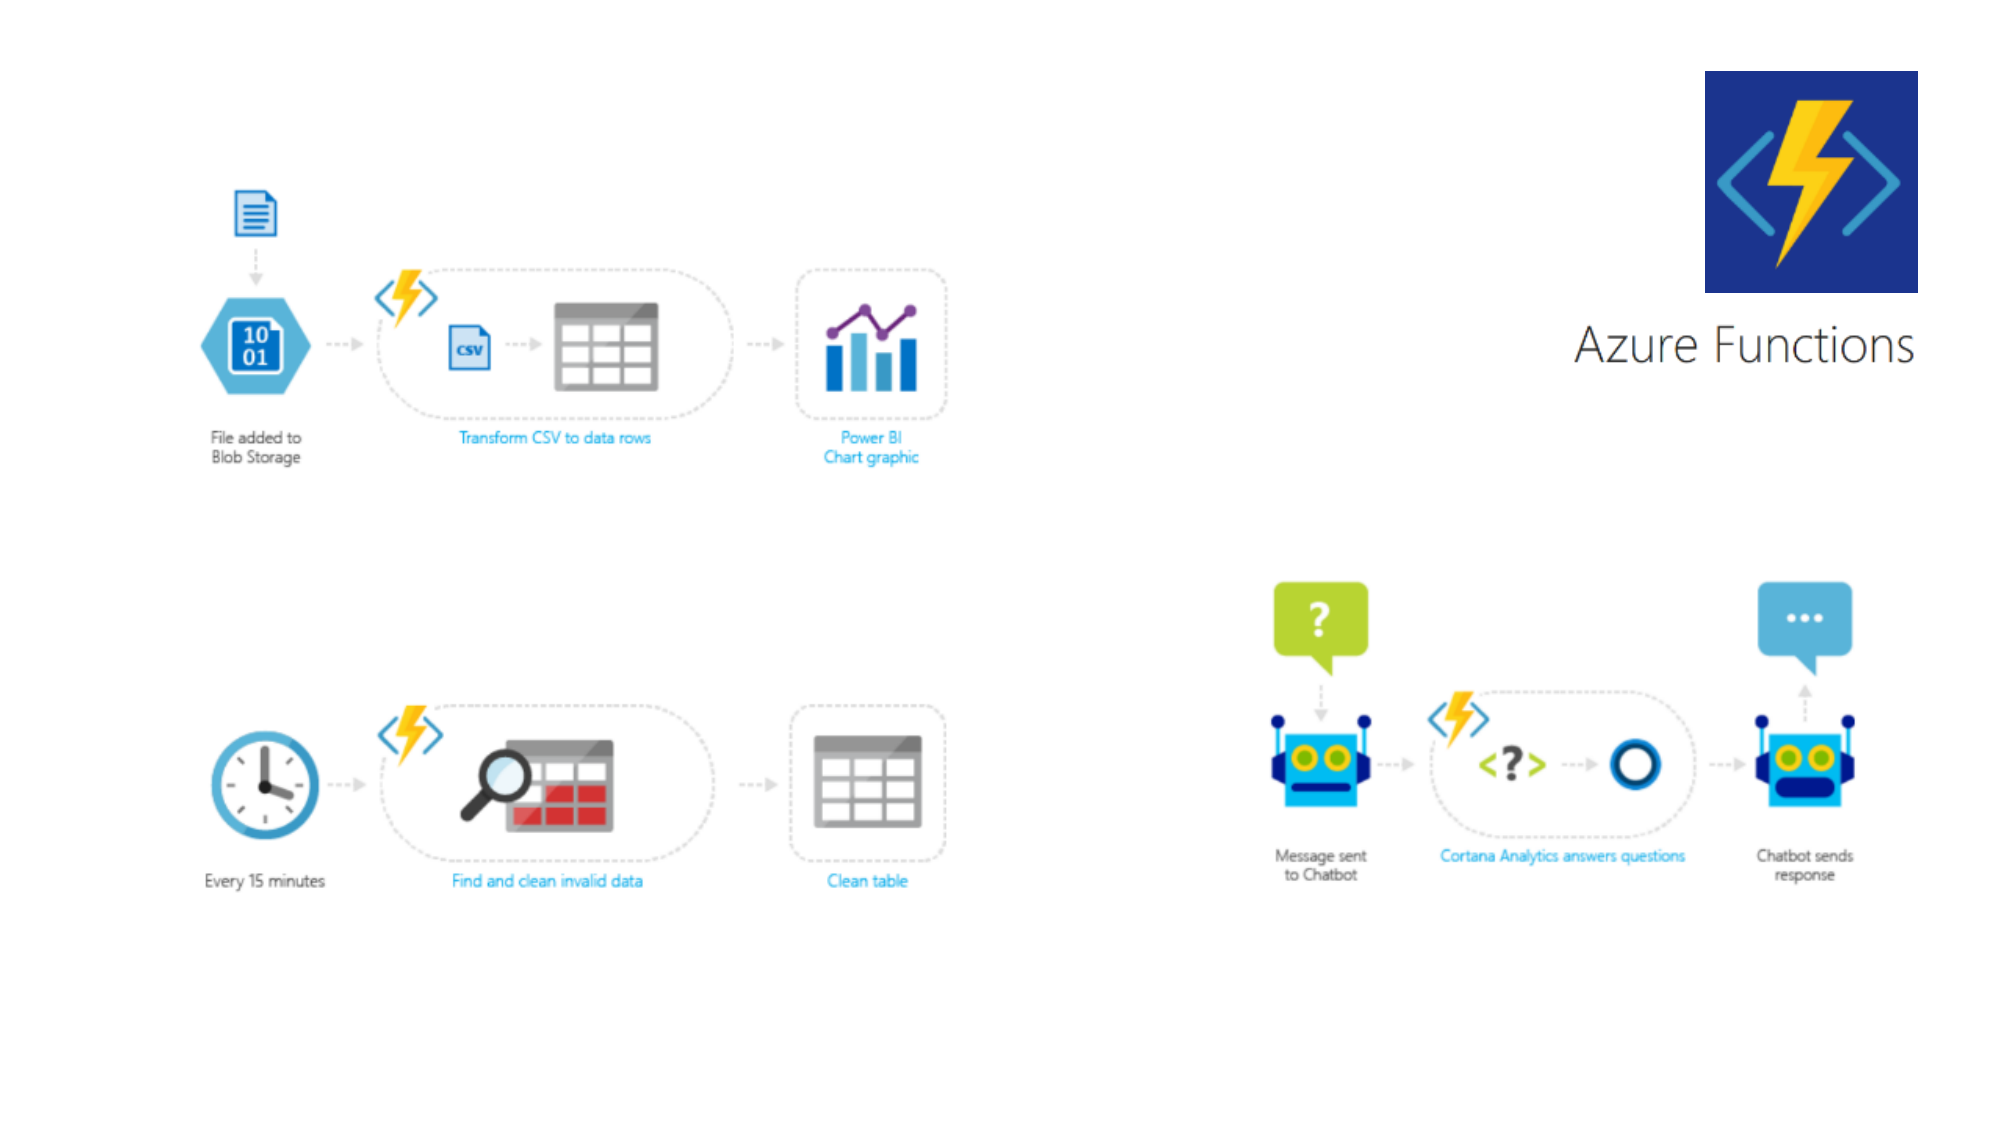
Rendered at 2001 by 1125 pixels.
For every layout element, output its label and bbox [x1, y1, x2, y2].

picture [192, 175, 961, 494]
picture [192, 684, 981, 924]
picture [1259, 559, 1869, 895]
picture [1704, 71, 1918, 293]
picture [1563, 314, 1923, 378]
